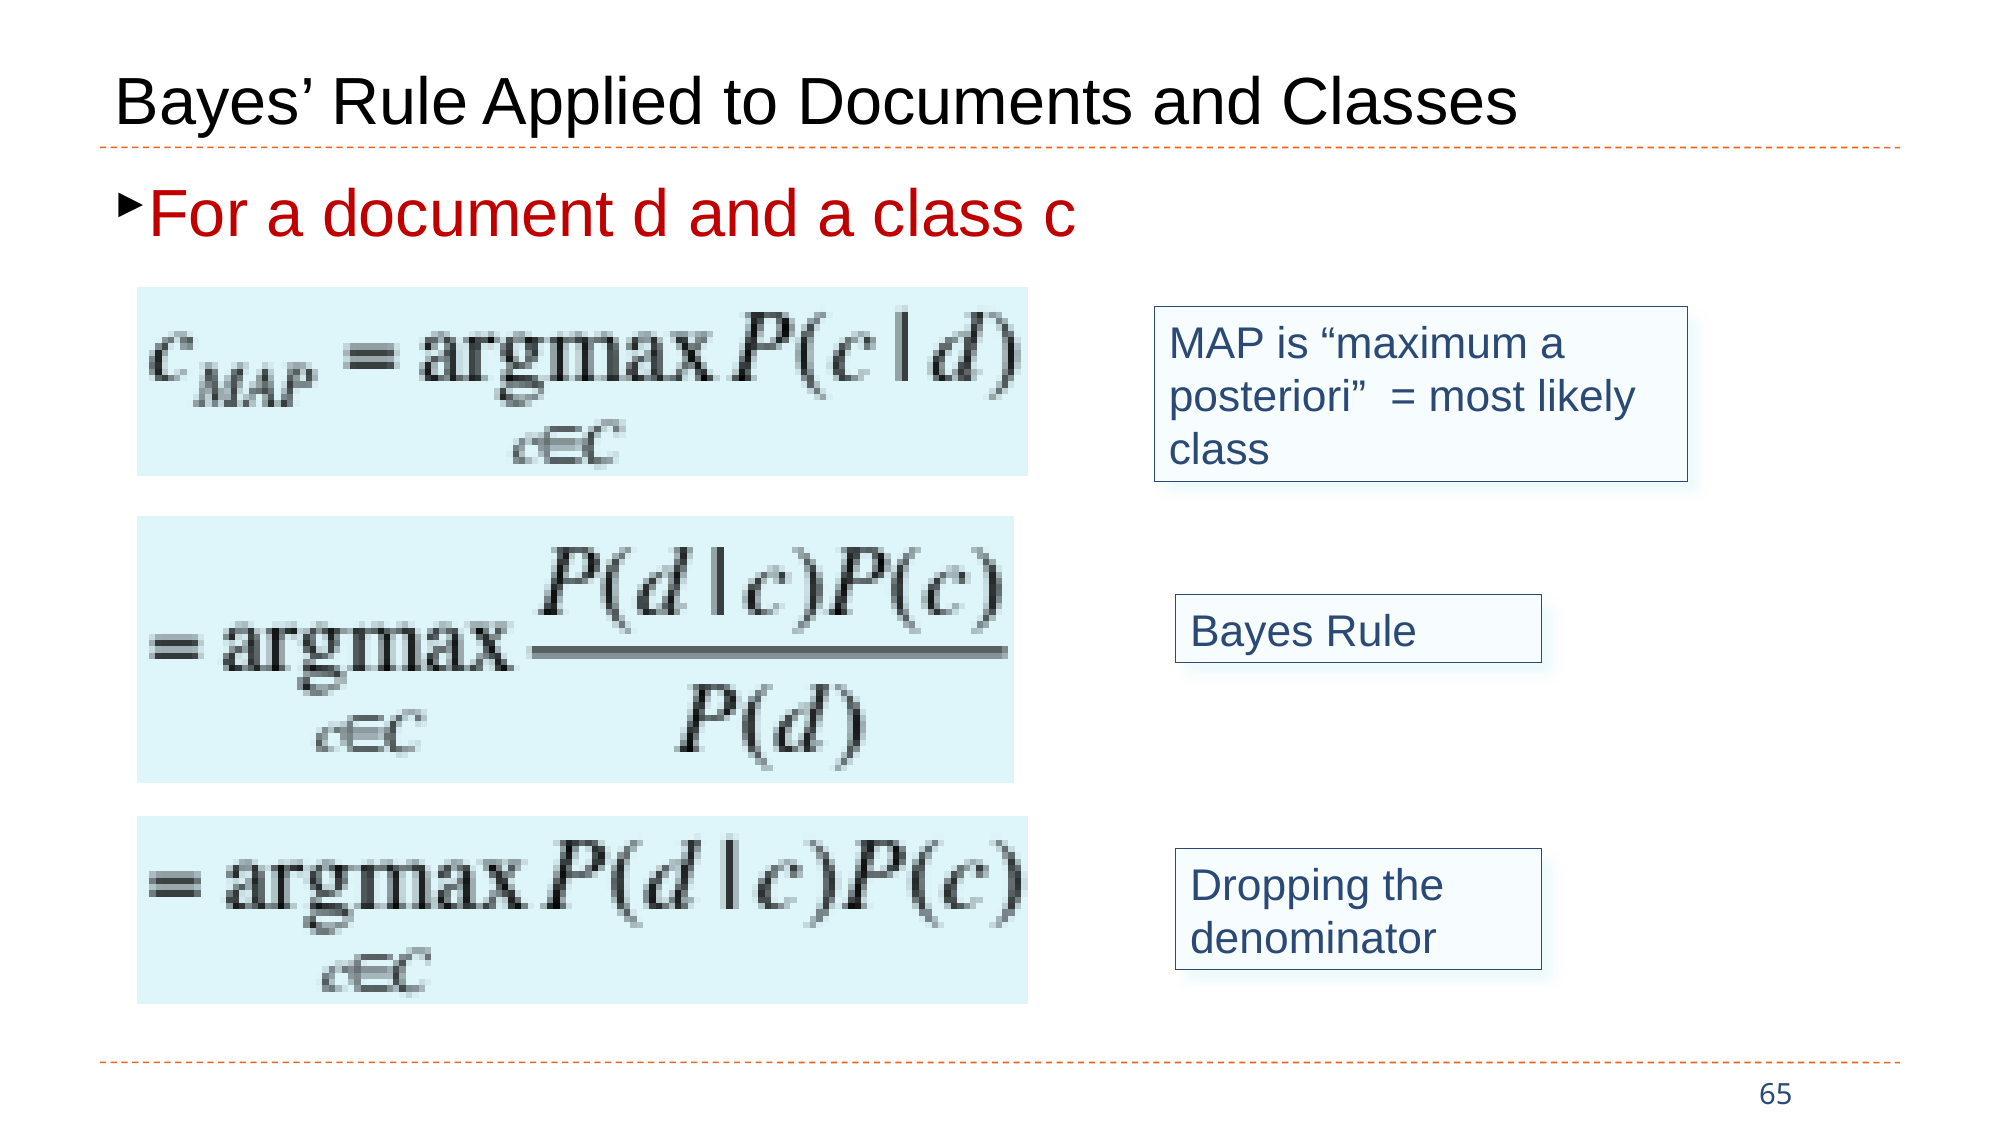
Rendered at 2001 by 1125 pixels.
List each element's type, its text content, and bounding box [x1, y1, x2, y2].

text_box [137, 516, 1015, 784]
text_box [137, 287, 1029, 477]
title An example [1181, 854, 1560, 988]
title Bayes’ Rule Applied to Documents and Classes [99, 24, 1900, 146]
list For a document d and a class c [99, 162, 1900, 1050]
text_box Dropping the denominator [1175, 848, 1542, 970]
title An example [1181, 600, 1560, 681]
text_box MAP is “maximum a posteriori” = most likely class [1154, 306, 1688, 482]
text_box Bayes Rule [1175, 594, 1542, 663]
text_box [137, 815, 1029, 1005]
title An example [1160, 312, 1706, 499]
